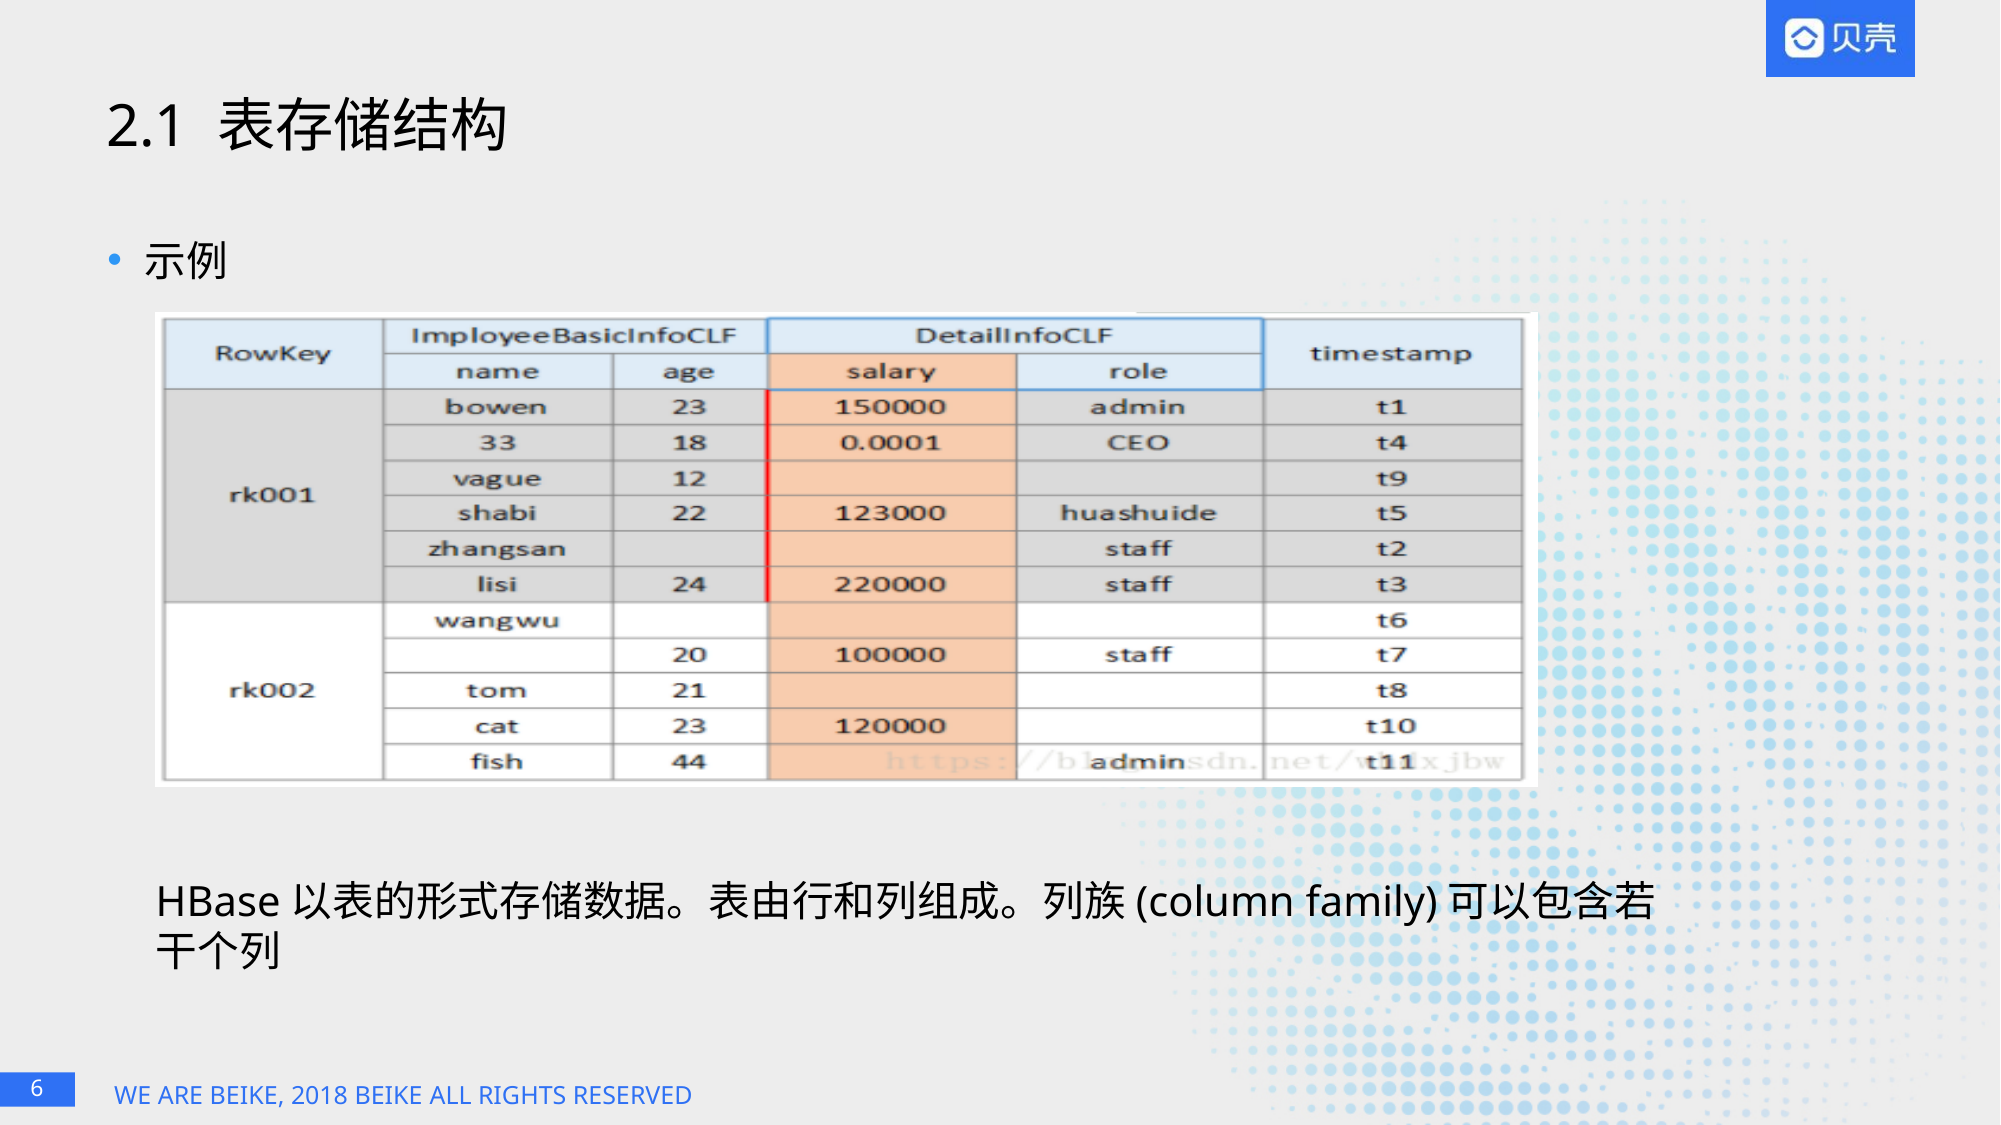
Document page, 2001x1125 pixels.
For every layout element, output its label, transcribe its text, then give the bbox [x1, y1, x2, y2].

title 2.1 表存储结构 [91, 59, 1816, 167]
text_box HBase以表的形式存储数据。表由行和列组成。列族(column family)可以包含若干个列 [155, 874, 1689, 1048]
picture [0, 0, 2000, 1125]
list 示例 [92, 202, 1847, 990]
